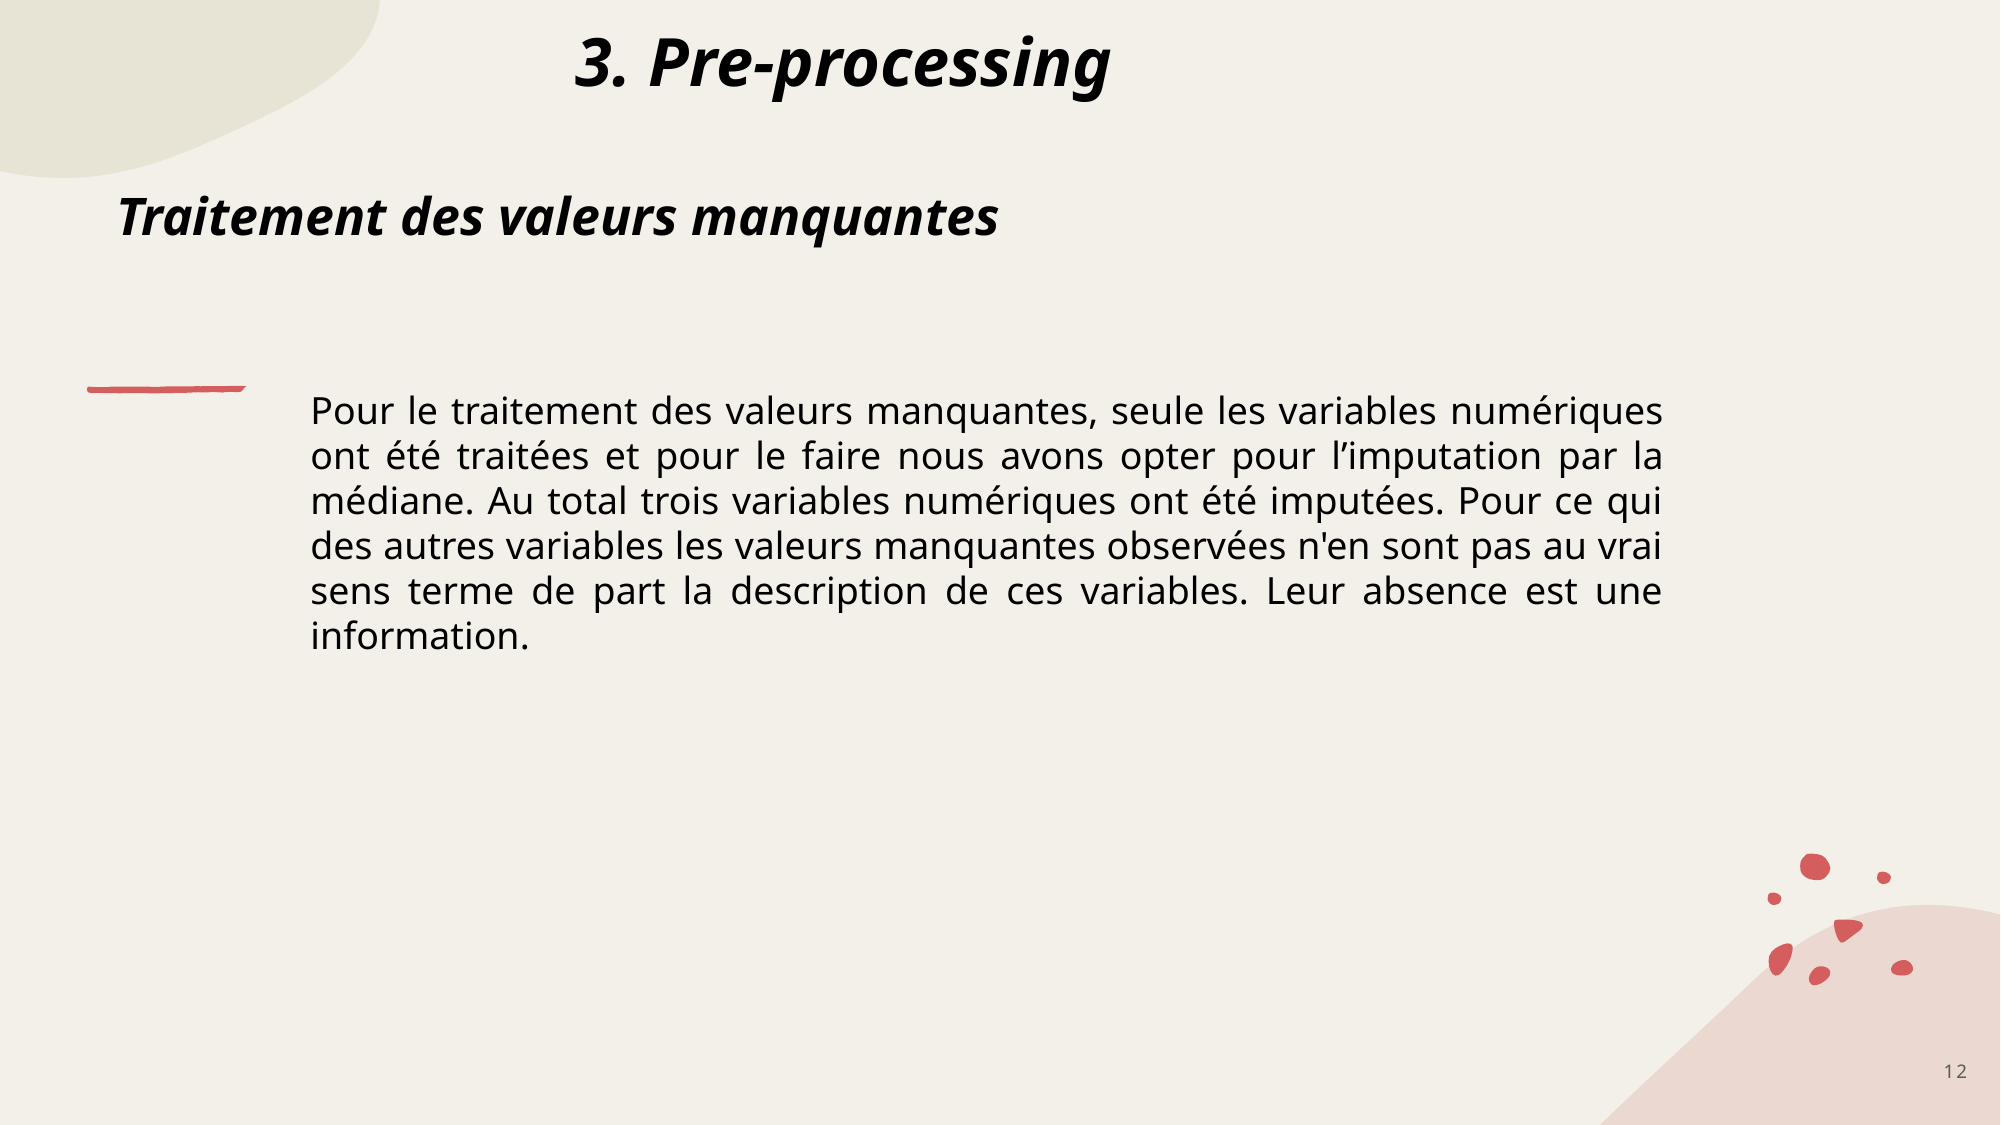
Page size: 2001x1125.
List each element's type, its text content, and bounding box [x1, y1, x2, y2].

slide_number 12 [1911, 1042, 1999, 1103]
text_box Traitement des valeurs manquantes [101, 140, 1021, 254]
text_box 3. Pre-processing [560, 12, 1480, 119]
text_box Pour le traitement des valeurs manquantes, seule les variables numériques ont été traitées et pour le faire nous avons opter pour l’imputation par la médiane. Au total trois variables numériques ont été imputées. Pour ce qui des autres variables les valeurs manquantes observées n'en sont pas au vrai sens terme de part la description de ces variables. Leur absence est une information. [295, 379, 1679, 665]
